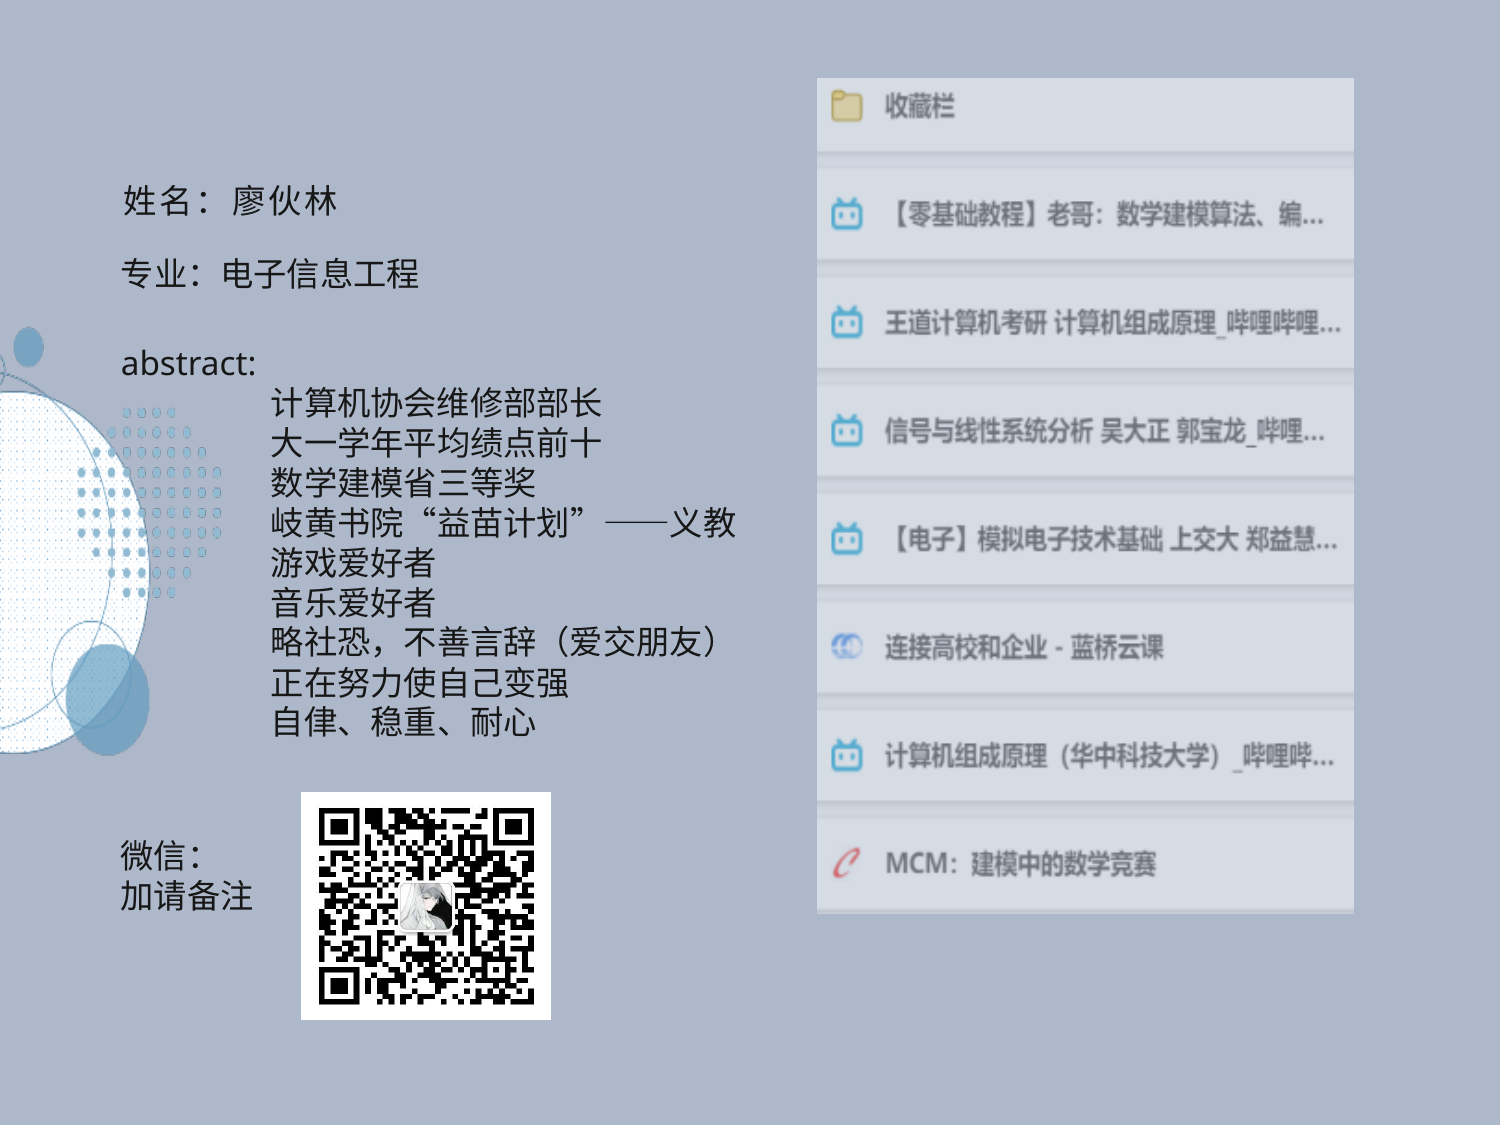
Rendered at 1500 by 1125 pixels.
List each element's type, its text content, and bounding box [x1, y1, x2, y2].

text_box 微信： 加请备注 [106, 827, 301, 923]
text_box 专业：电子信息工程 [106, 246, 532, 304]
picture [0, 229, 445, 896]
text_box abstract: 计算机协会维修部部长 大一学年平均绩点前十 数学建模省三等奖 岐黄书院“益苗计划”——义教 游戏爱好者 音乐爱好者 略社恐，不善言辞（爱交朋友） 正在努力使自己变强 自侓、稳重、耐心 [106, 334, 783, 889]
subtitle 姓名：廖伙林 [89, 167, 373, 221]
picture [301, 792, 551, 1020]
picture [817, 78, 1354, 914]
